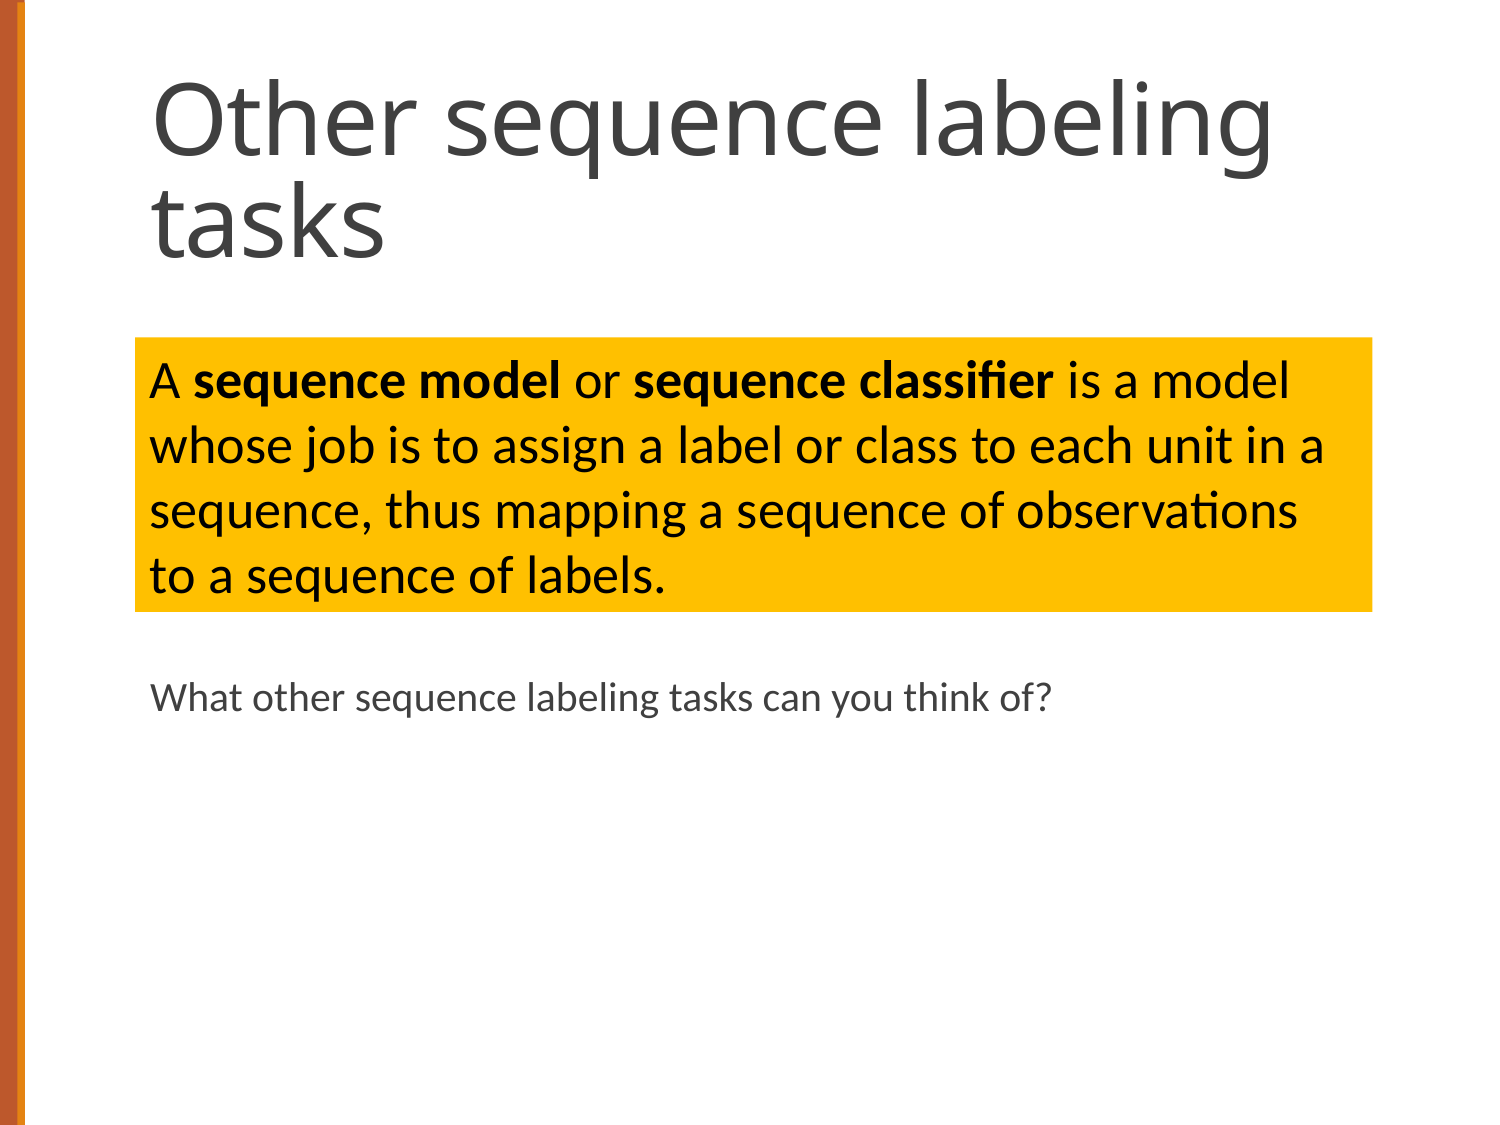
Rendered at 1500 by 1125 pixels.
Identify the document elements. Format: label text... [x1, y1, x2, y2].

list What other sequence labeling tasks can you think of? [135, 667, 1373, 963]
title Other sequence labeling tasks [135, 47, 1373, 285]
text_box A sequence model or sequence classifier is a model whose job is to assign a label or class to each unit in a sequence, thus mapping a sequence of observations to a sequence of labels. [135, 337, 1373, 612]
